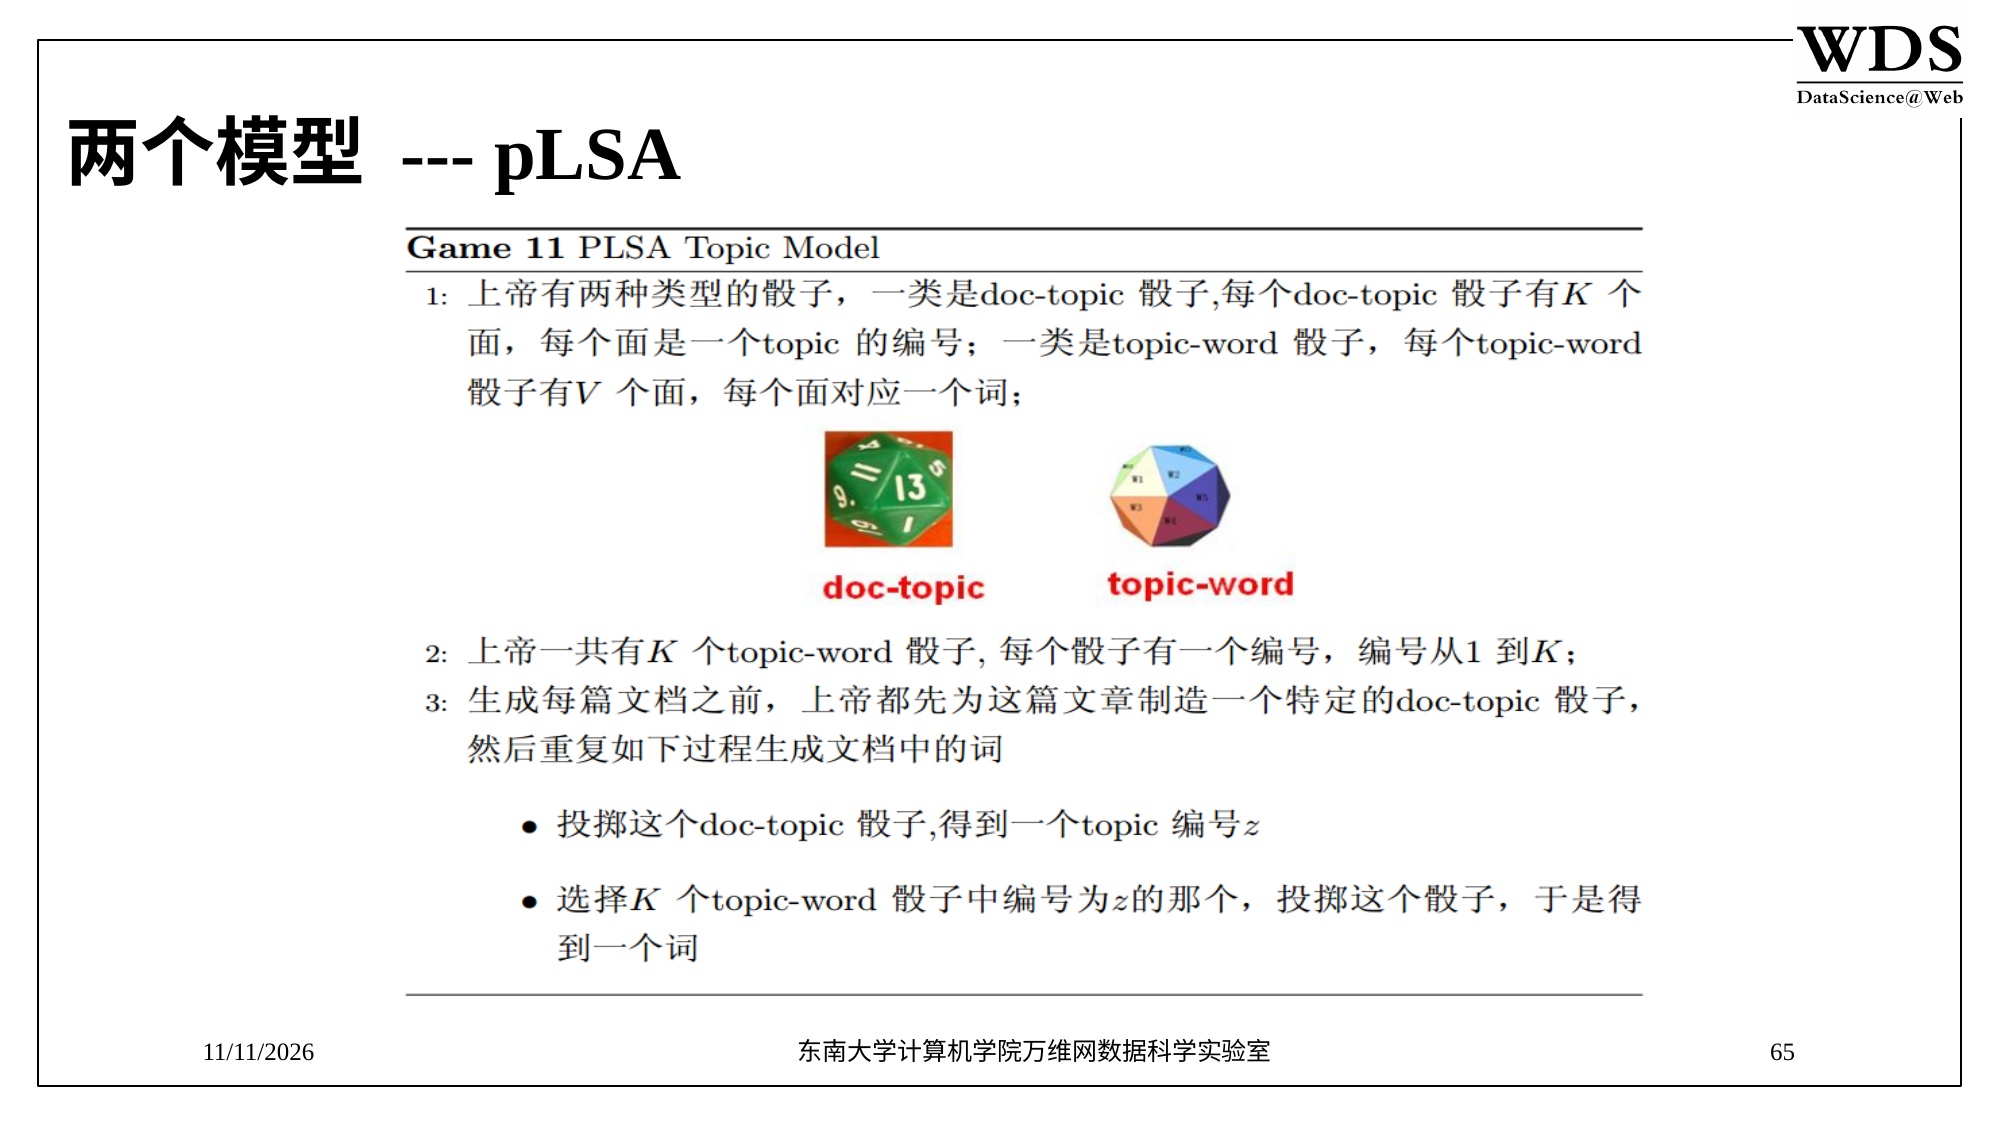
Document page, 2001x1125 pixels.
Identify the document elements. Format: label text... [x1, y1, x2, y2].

title 两个模型 --- pLSA [50, 44, 1722, 267]
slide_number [187, 1020, 570, 1081]
footer 东南大学计算机学院万维网数据科学实验室 [647, 1030, 1422, 1081]
slide_number 65 [1530, 1020, 1811, 1081]
picture [1793, 0, 1968, 118]
picture [378, 214, 1710, 1022]
